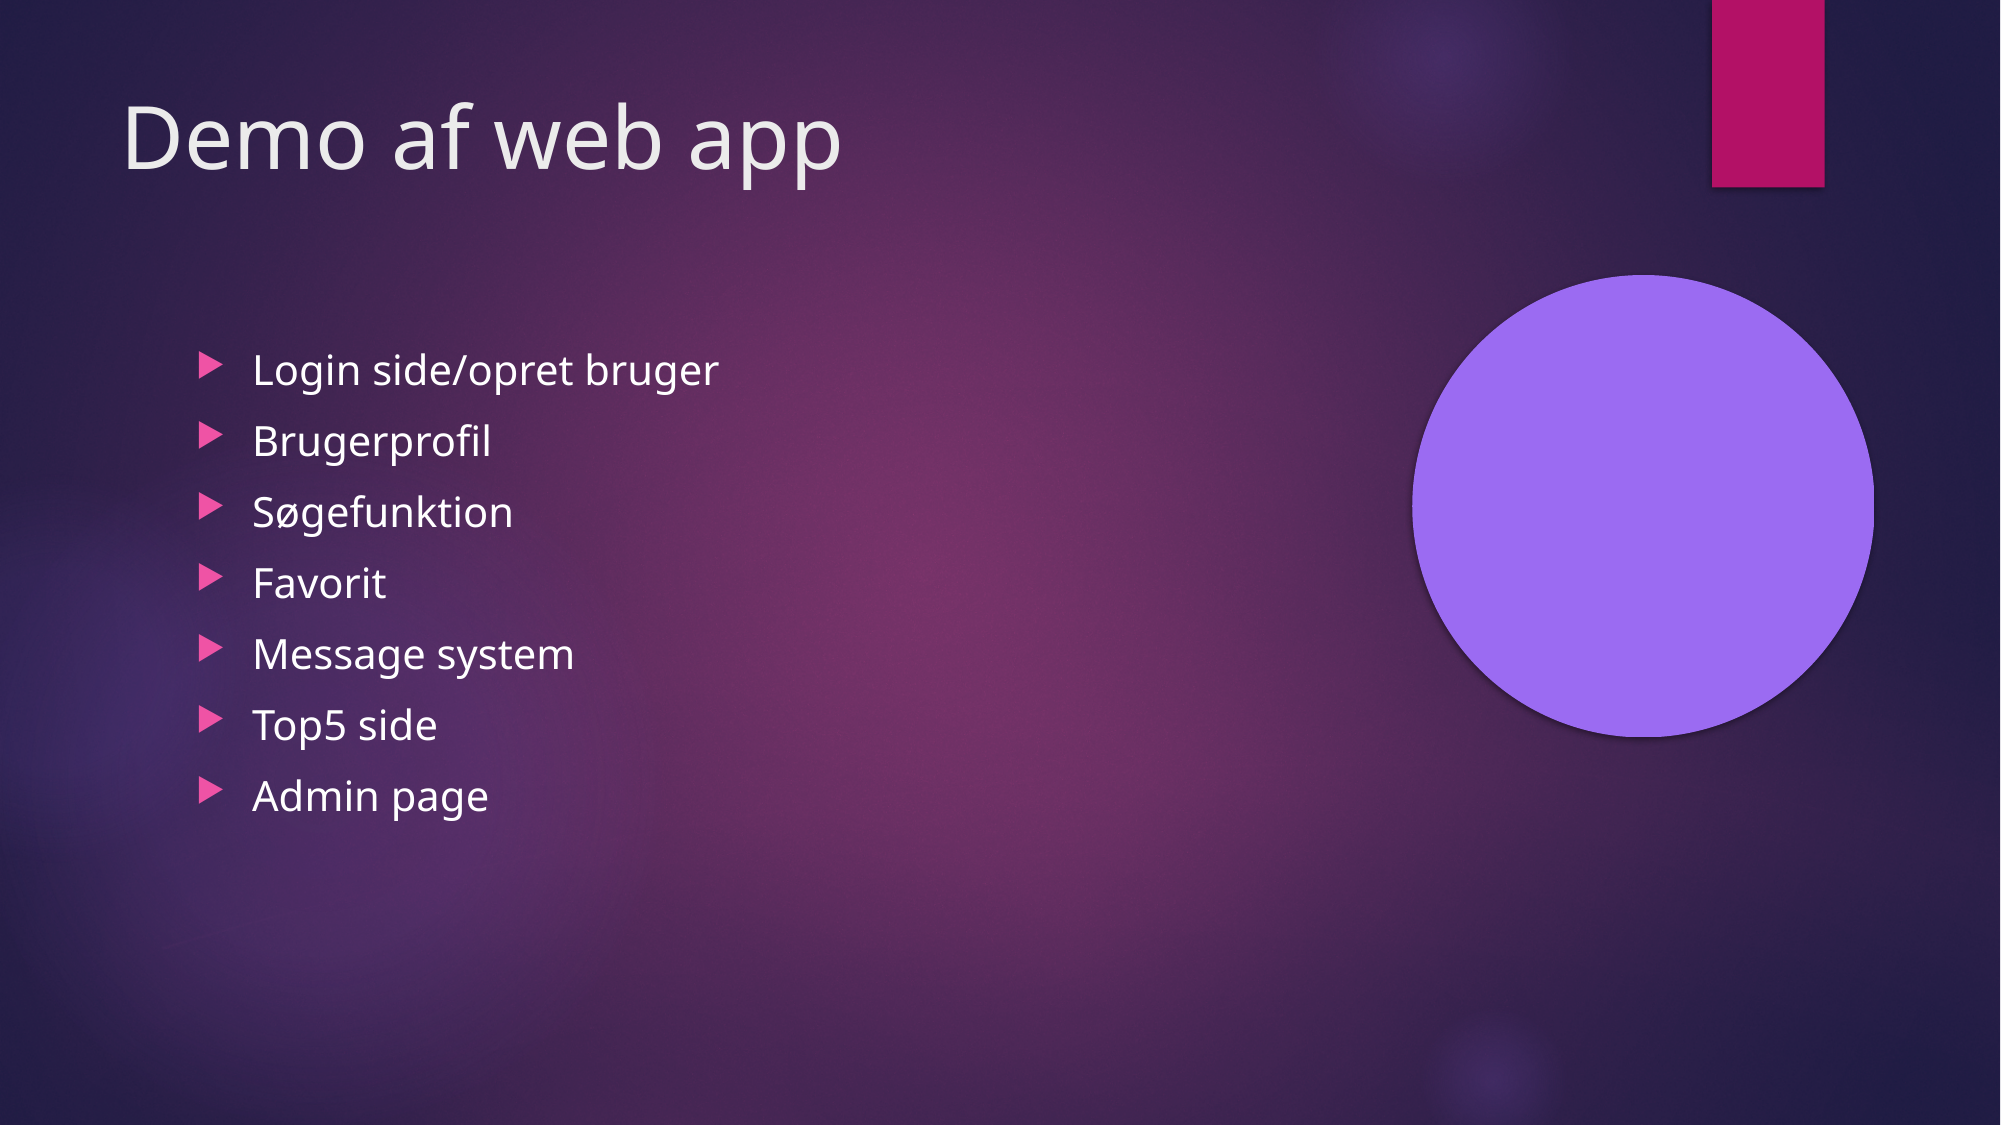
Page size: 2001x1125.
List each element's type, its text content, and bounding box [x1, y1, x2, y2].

text_box Demo af web app [106, 74, 1649, 304]
text_box Login side/opret bruger Brugerprofil Søgefunktion Favorit Message system Top5 side Admin page [181, 336, 1649, 1025]
picture [0, 0, 2001, 1125]
